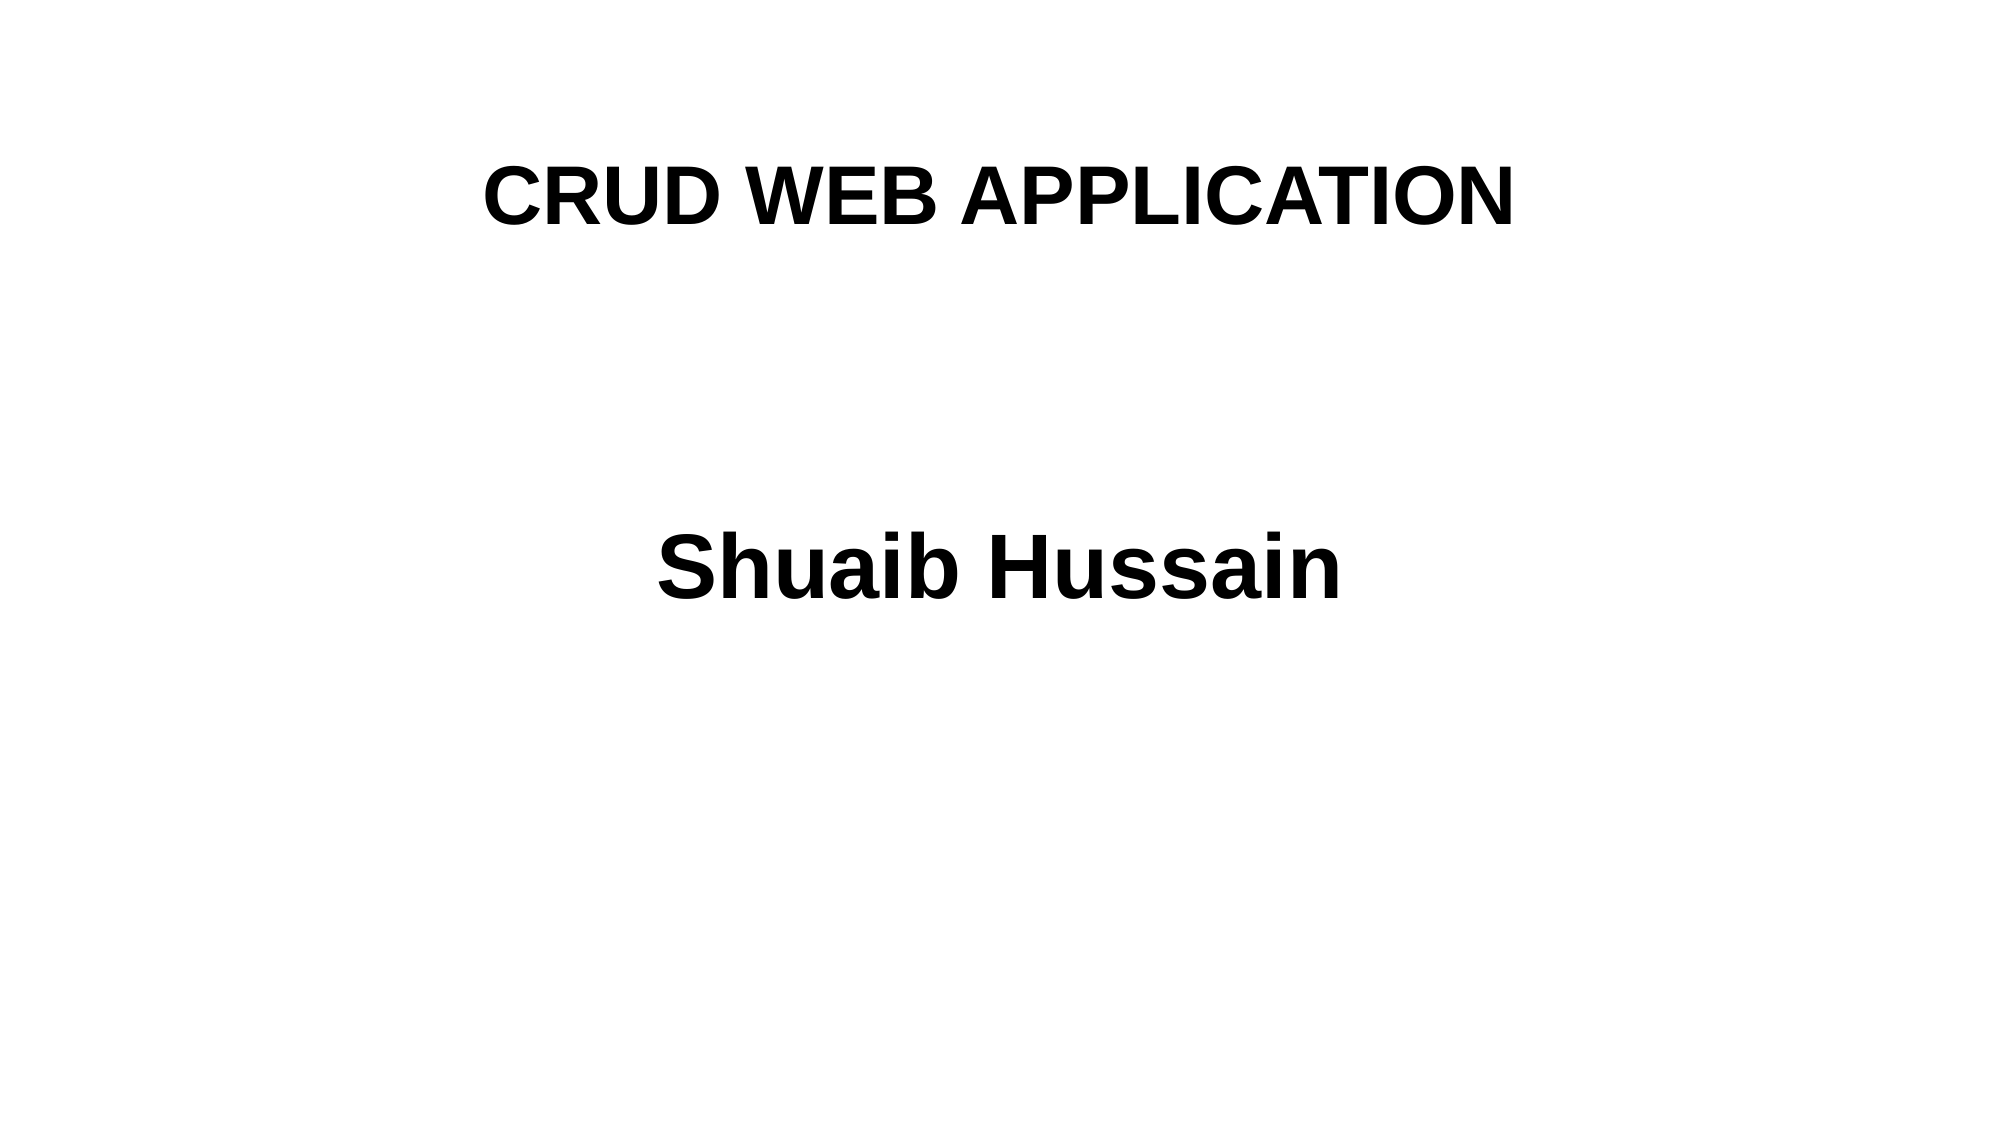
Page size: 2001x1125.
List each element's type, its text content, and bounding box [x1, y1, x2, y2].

text_box CRUD WEB APPLICATION [429, 133, 1571, 249]
text_box Shuaib Hussain [559, 499, 1441, 624]
